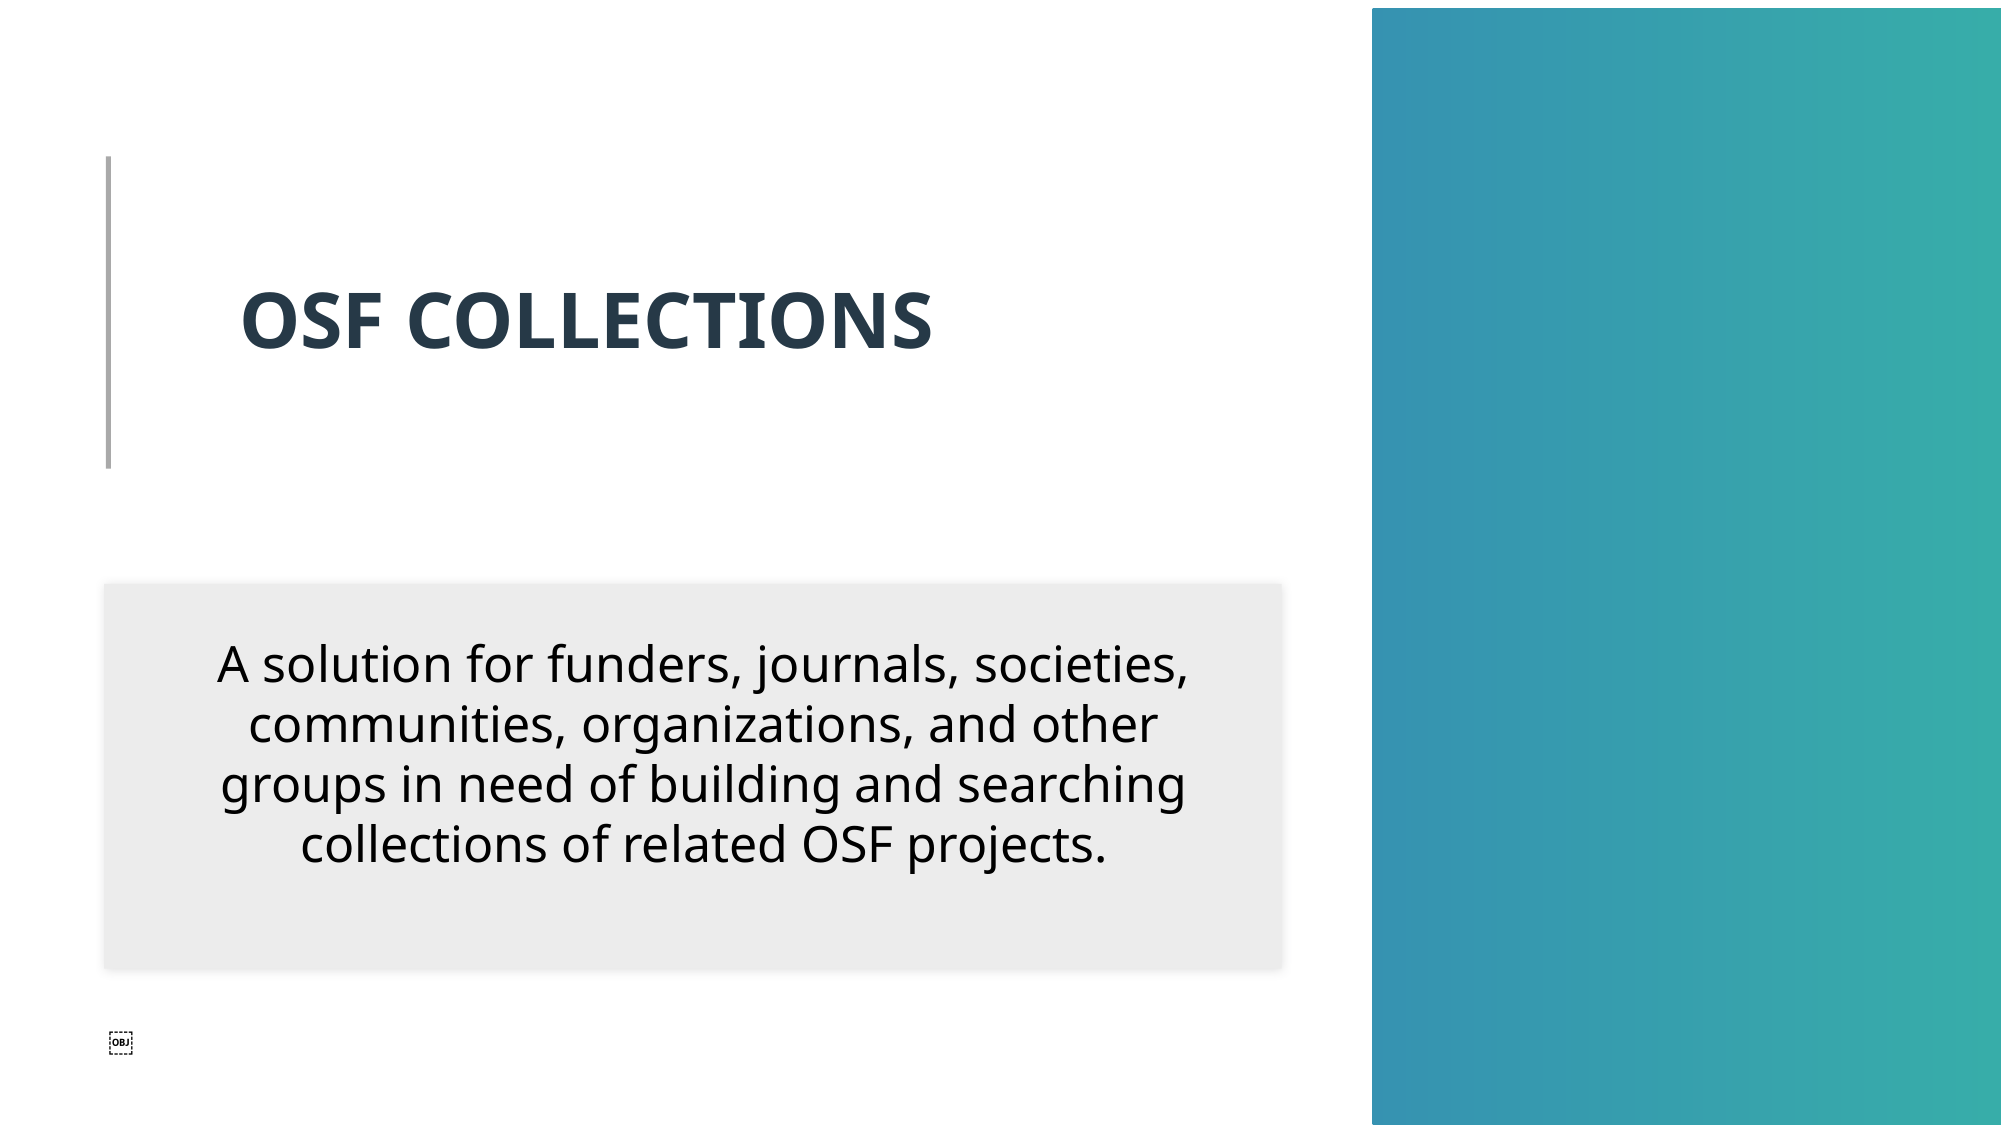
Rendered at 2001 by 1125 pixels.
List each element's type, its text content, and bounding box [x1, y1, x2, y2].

text_box [104, 583, 1282, 969]
text_box [1372, 8, 2000, 1125]
text_box [114, 177, 1272, 475]
text_box A solution for funders, journals, societies, communities, organizations, and other groups in need of building and searching collections of related OSF projects. [163, 640, 1245, 912]
